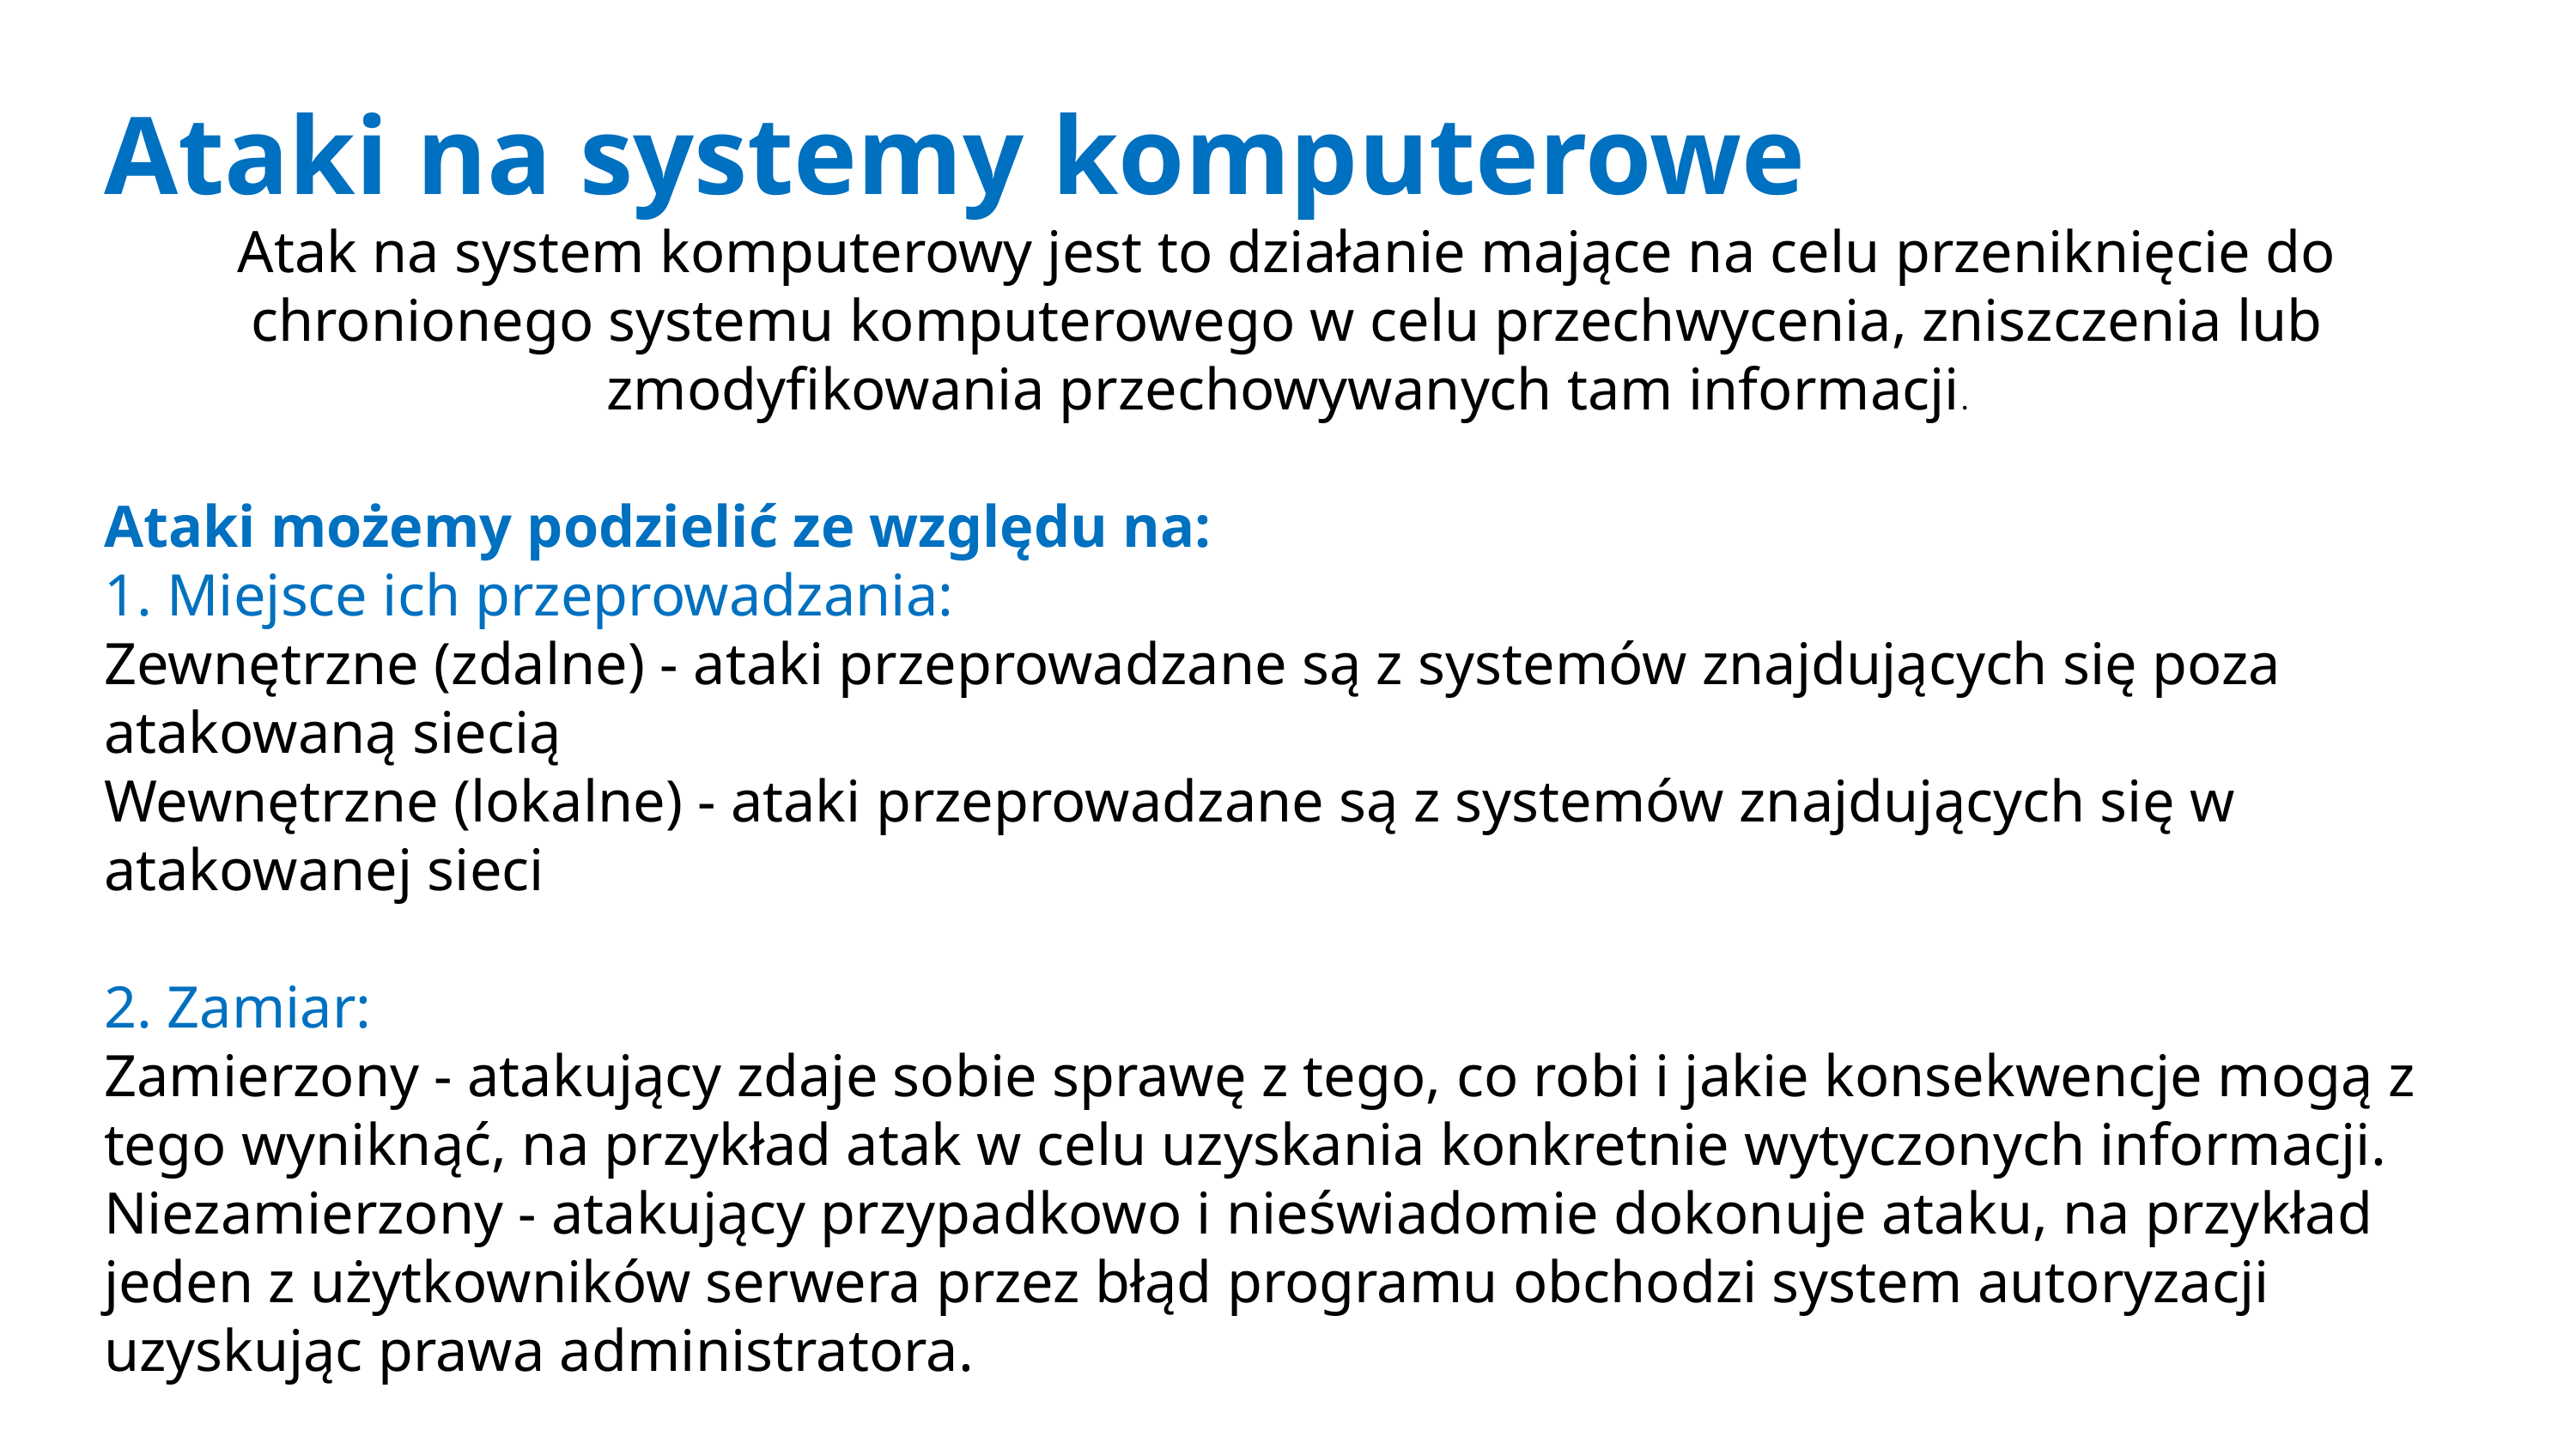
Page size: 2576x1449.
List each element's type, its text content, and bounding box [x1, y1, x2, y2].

text_box Ataki na systemy komputerowe Atak na system komputerowy jest to działanie mające na celu przeniknięcie do chronionego systemu komputerowego w celu przechwycenia, zniszczenia lub zmodyfikowania przechowywanych tam informacji. Ataki możemy podzielić ze względu na: 1. Miejsce ich przeprowadzania: Zewnętrzne (zdalne) - ataki przeprowadzane są z systemów znajdujących się poza atakowaną siecią Wewnętrzne (lokalne) - ataki przeprowadzane są z systemów znajdujących się w atakowanej sieci 2. Zamiar: Zamierzony - atakujący zdaje sobie sprawę z tego, co robi i jakie konsekwencje mogą z tego wyniknąć, na przykład atak w celu uzyskania konkretnie wytyczonych informacji. Niezamierzony - atakujący przypadkowo i nieświadomie dokonuje ataku, na przykład jeden z użytkowników serwera przez błąd programu obchodzi system autoryzacji uzyskując prawa administratora. [91, 80, 2485, 1389]
